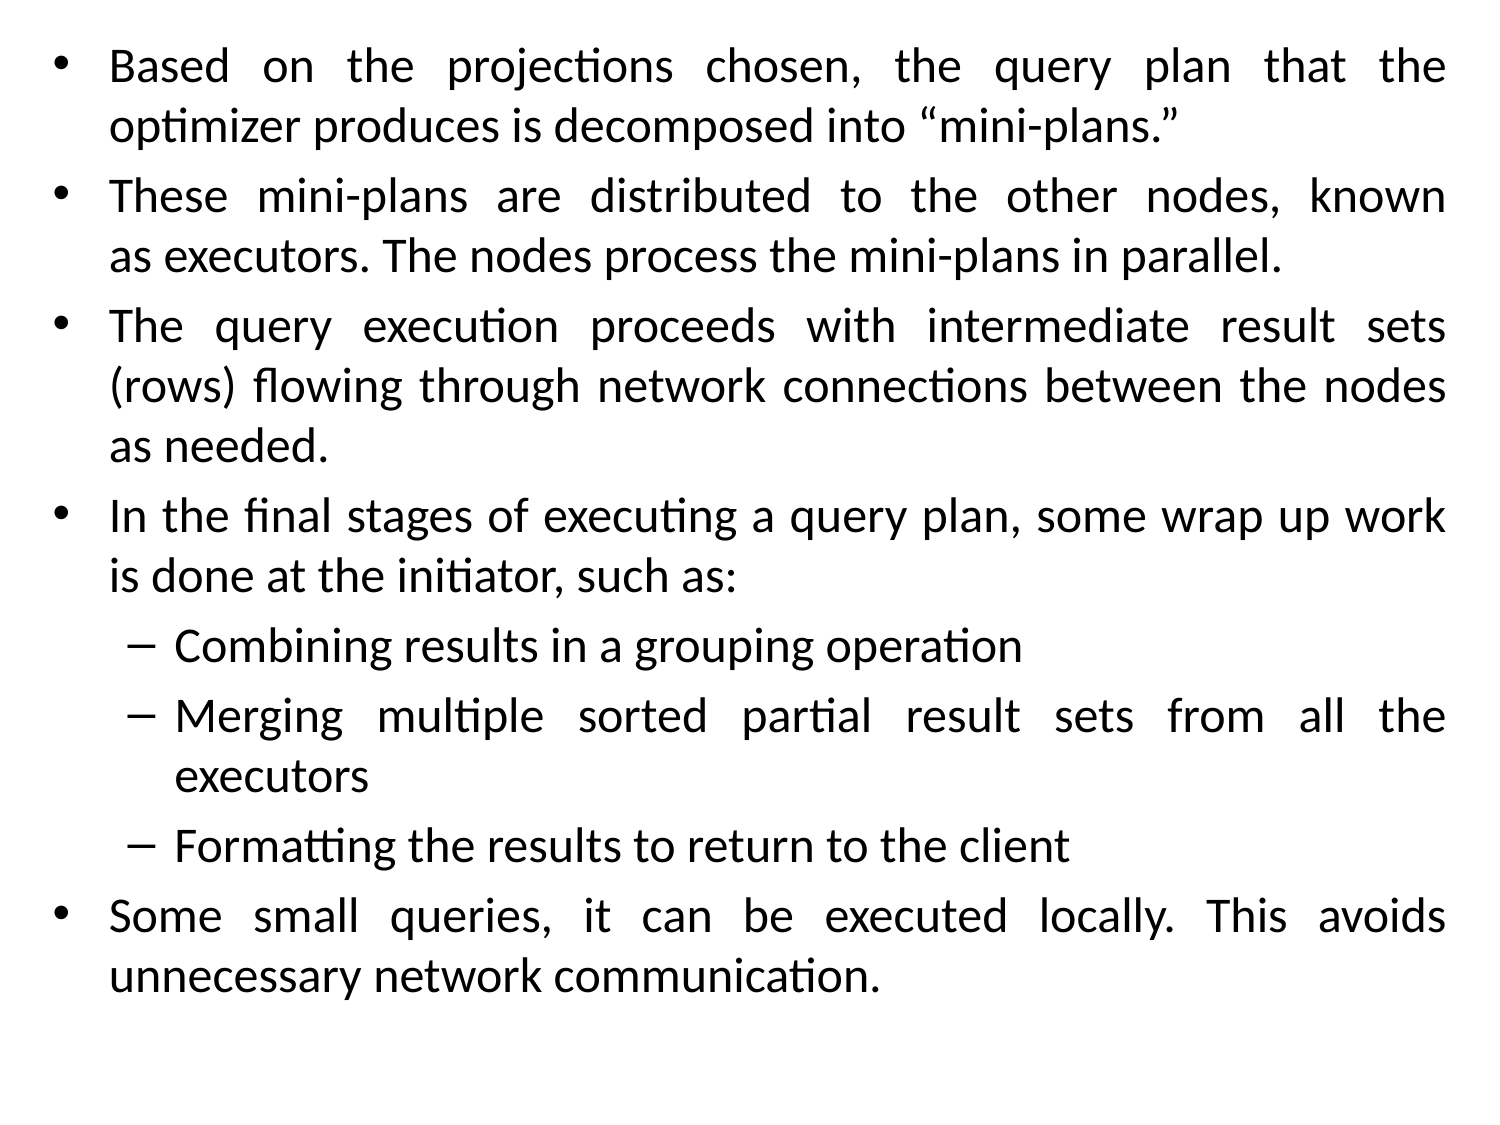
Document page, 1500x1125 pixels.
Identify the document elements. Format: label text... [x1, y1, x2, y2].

list Based on the projections chosen, the query plan that the optimizer produces is decomposed into “mini-plans.” These mini-plans are distributed to the other nodes, known as executors. The nodes process the mini-plans in parallel. The query execution proceeds with intermediate result sets (rows) flowing through network connections between the nodes as needed. In the final stages of executing a query plan, some wrap up work is done at the initiator, such as: Combining results in a grouping operation Merging multiple sorted partial result sets from all the executors Formatting the results to return to the client Some small queries, it can be executed locally. This avoids unnecessary network communication. [37, 24, 1463, 1100]
